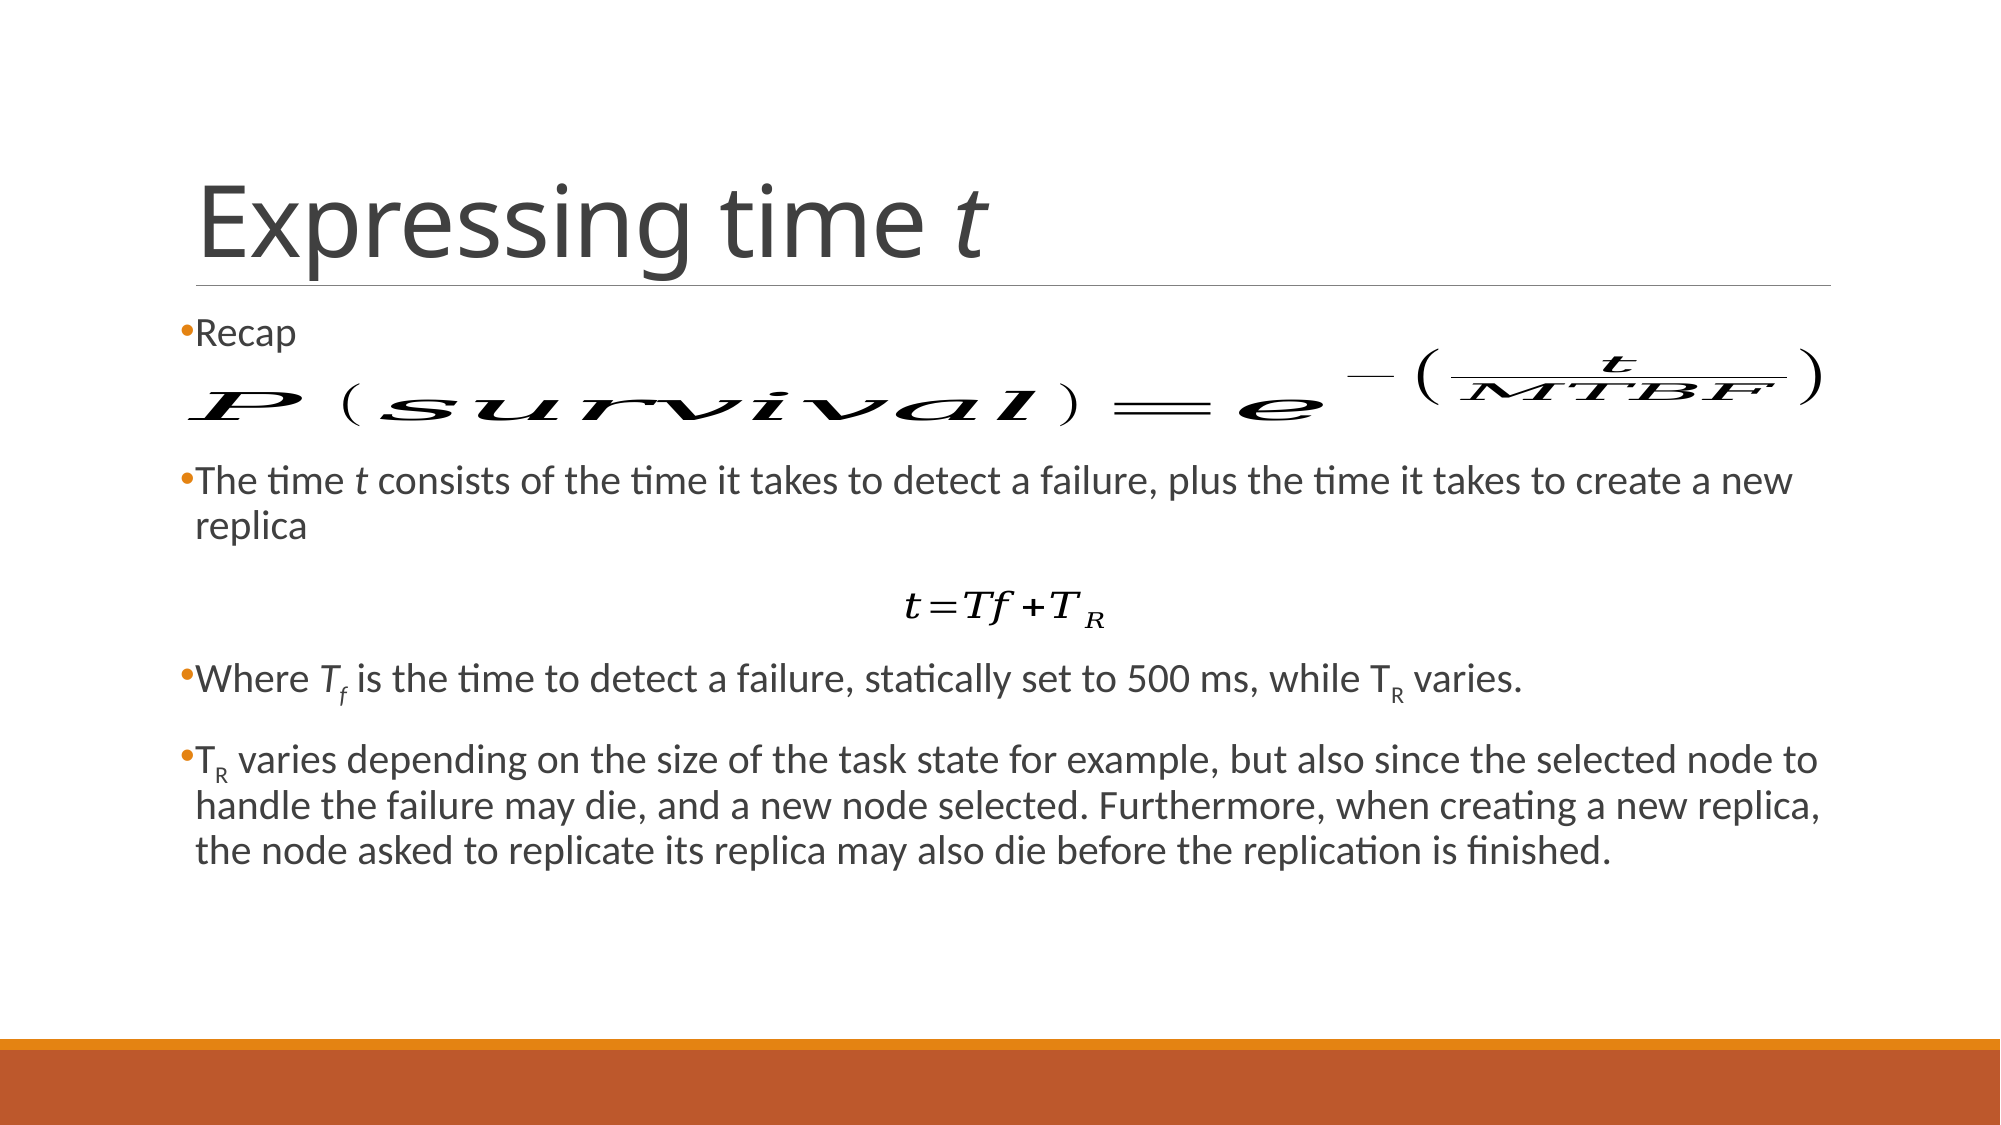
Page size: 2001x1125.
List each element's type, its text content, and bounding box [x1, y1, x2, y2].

title Expressing time t [180, 47, 1830, 285]
list Recap The time t consists of the time it takes to detect a failure, plus the time it takes to create a new replica Where Tf is the time to detect a failure, statically set to 500 ms, while TR varies. TR varies depending on the size of the task state for example, but also since the selected node to handle the failure may die, and a new node selected. Furthermore, when creating a new replica, the node asked to replicate its replica may also die before the replication is finished. [180, 302, 1830, 963]
